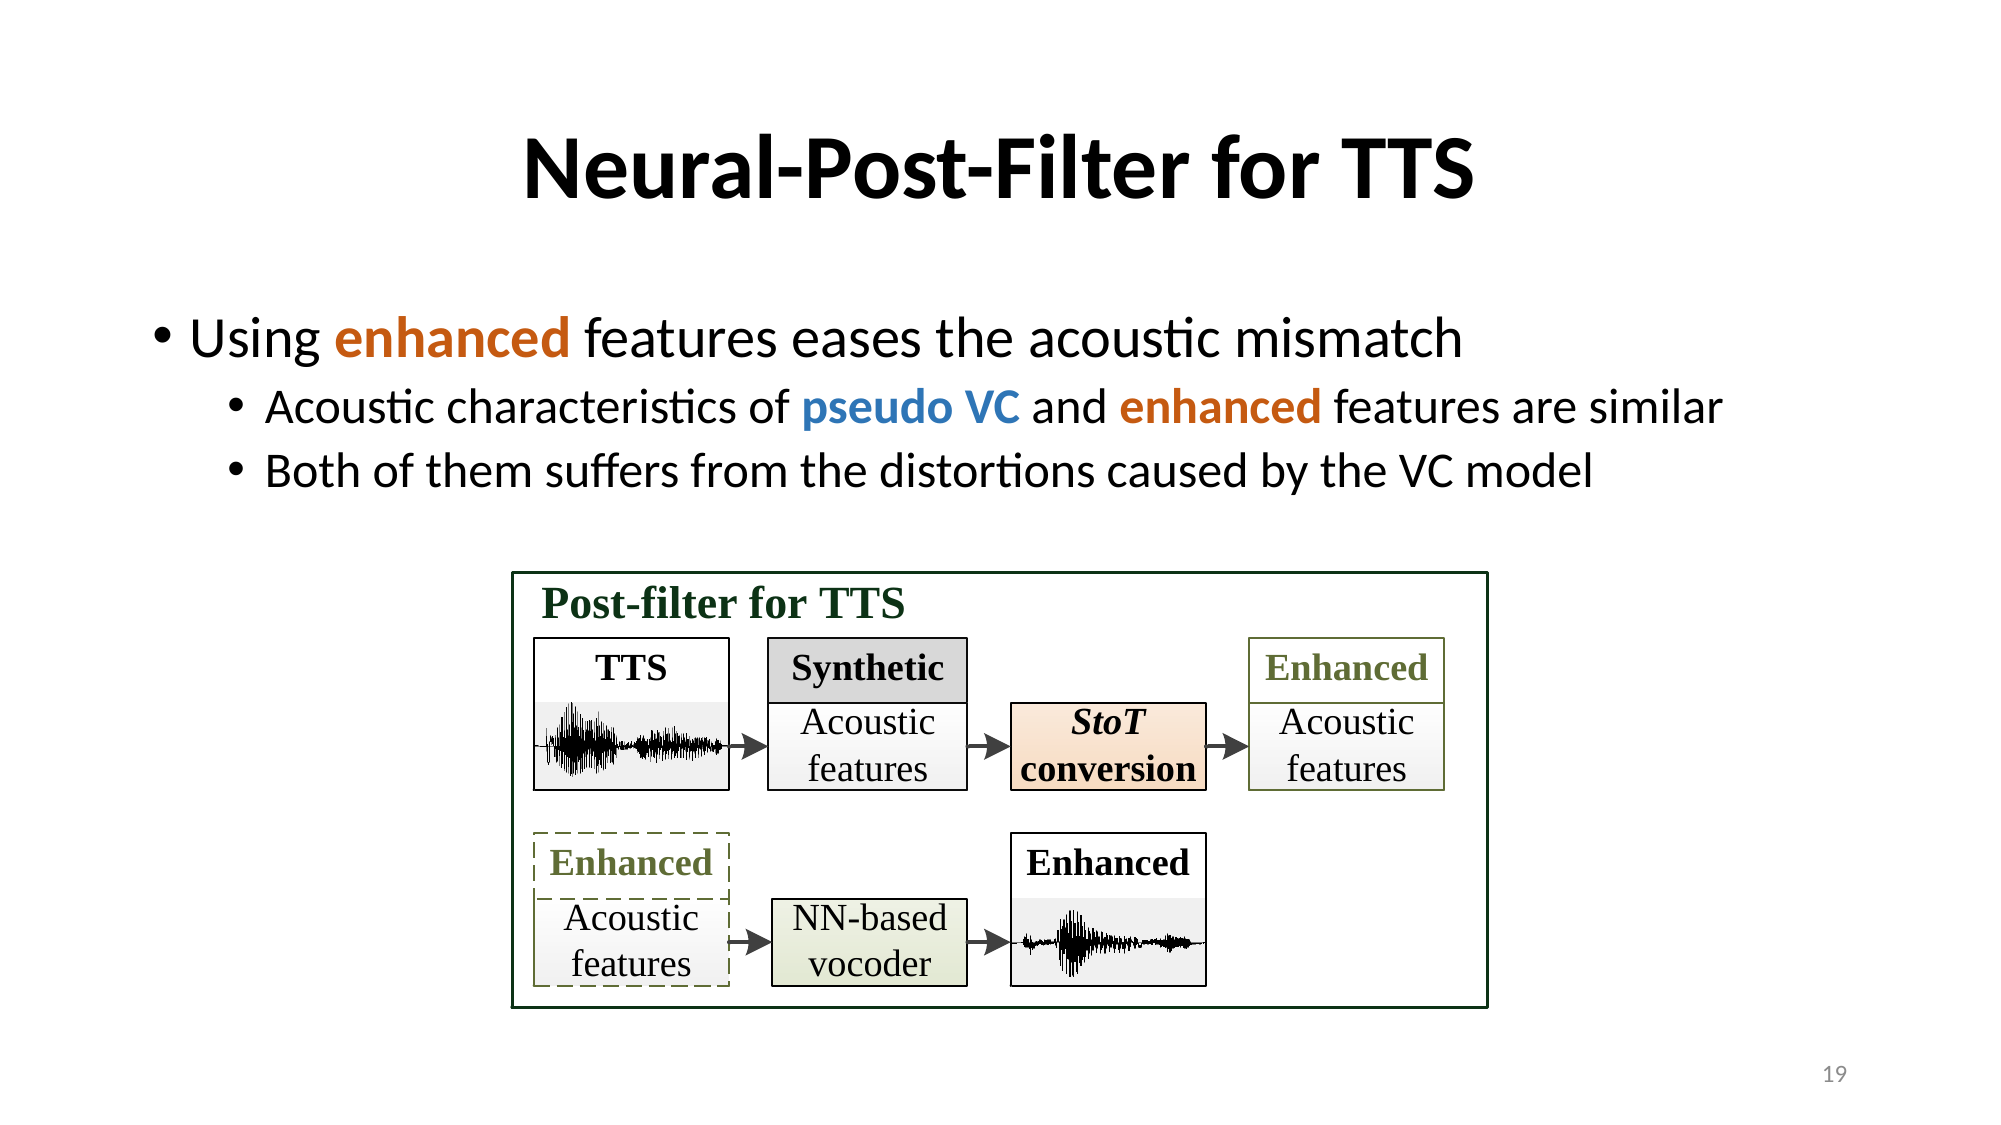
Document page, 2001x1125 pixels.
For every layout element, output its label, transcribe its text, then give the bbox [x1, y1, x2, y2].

picture [506, 566, 1494, 1014]
title Neural-Post-Filter for TTS [137, 59, 1863, 278]
list Using enhanced features eases the acoustic mismatch Acoustic characteristics of pseudo VC and enhanced features are similar Both of them suffers from the distortions caused by the VC model [137, 299, 1863, 1014]
slide_number 18 [1412, 1042, 1863, 1103]
